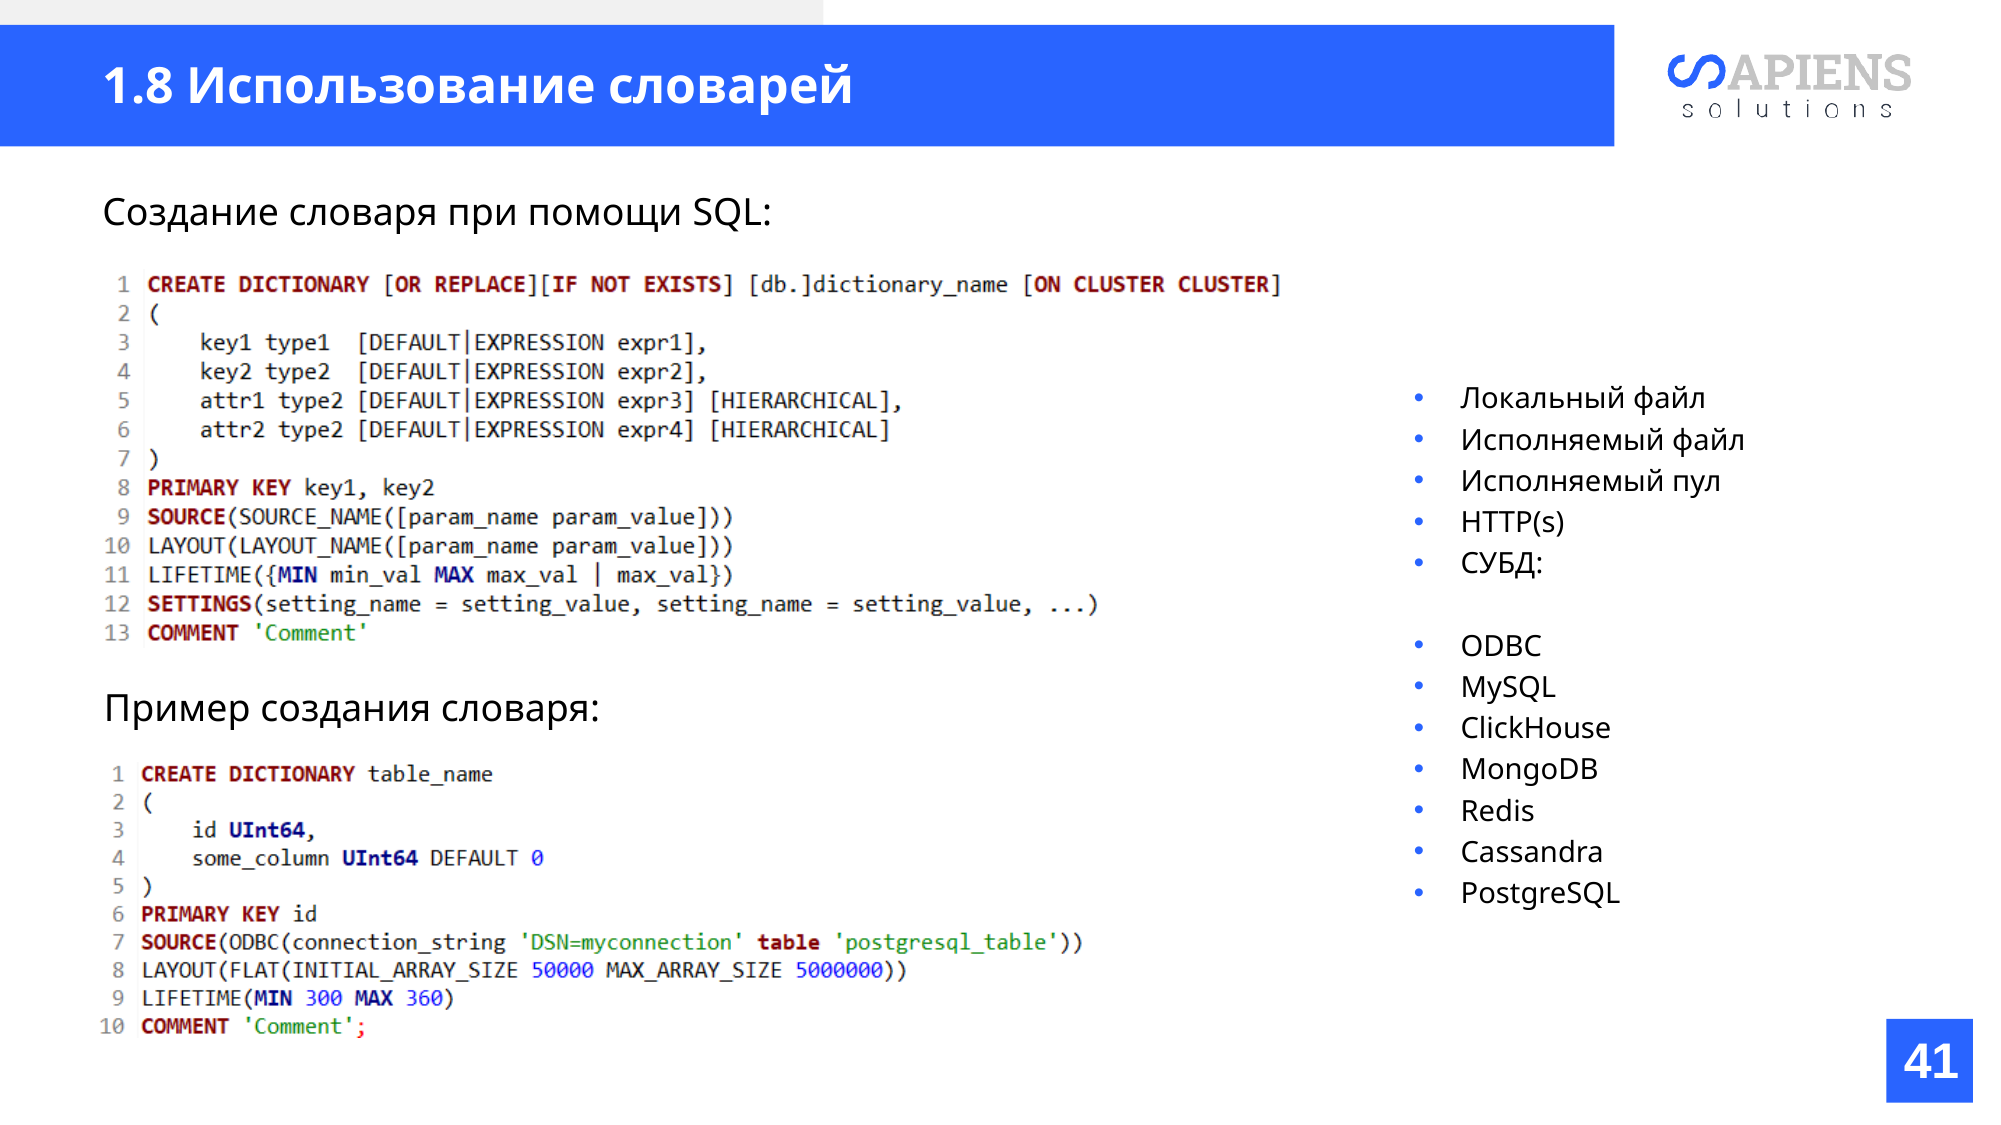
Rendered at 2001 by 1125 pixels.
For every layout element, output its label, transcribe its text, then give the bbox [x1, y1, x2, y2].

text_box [1667, 53, 1911, 91]
picture [87, 762, 1097, 1038]
text_box Создание словаря при помощи SQL: [87, 180, 1702, 241]
text_box [1783, 100, 1791, 118]
picture [1825, 103, 1838, 118]
text_box [1886, 1018, 1973, 1103]
picture [100, 269, 1284, 648]
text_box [0, 0, 1615, 147]
text_box Локальный файл Исполняемый файл Исполняемый пул HTTP(s) СУБД: ODBC MySQL ClickHouse MongoDB Redis Cassandra PostgreSQL [1398, 372, 1863, 917]
text_box [1682, 103, 1693, 118]
text_box [1854, 103, 1864, 118]
text_box [1881, 103, 1891, 118]
text_box Пример создания словаря: [89, 676, 1398, 737]
text_box 41 [1897, 1031, 1961, 1089]
text_box [1757, 104, 1768, 118]
picture [1708, 103, 1721, 118]
